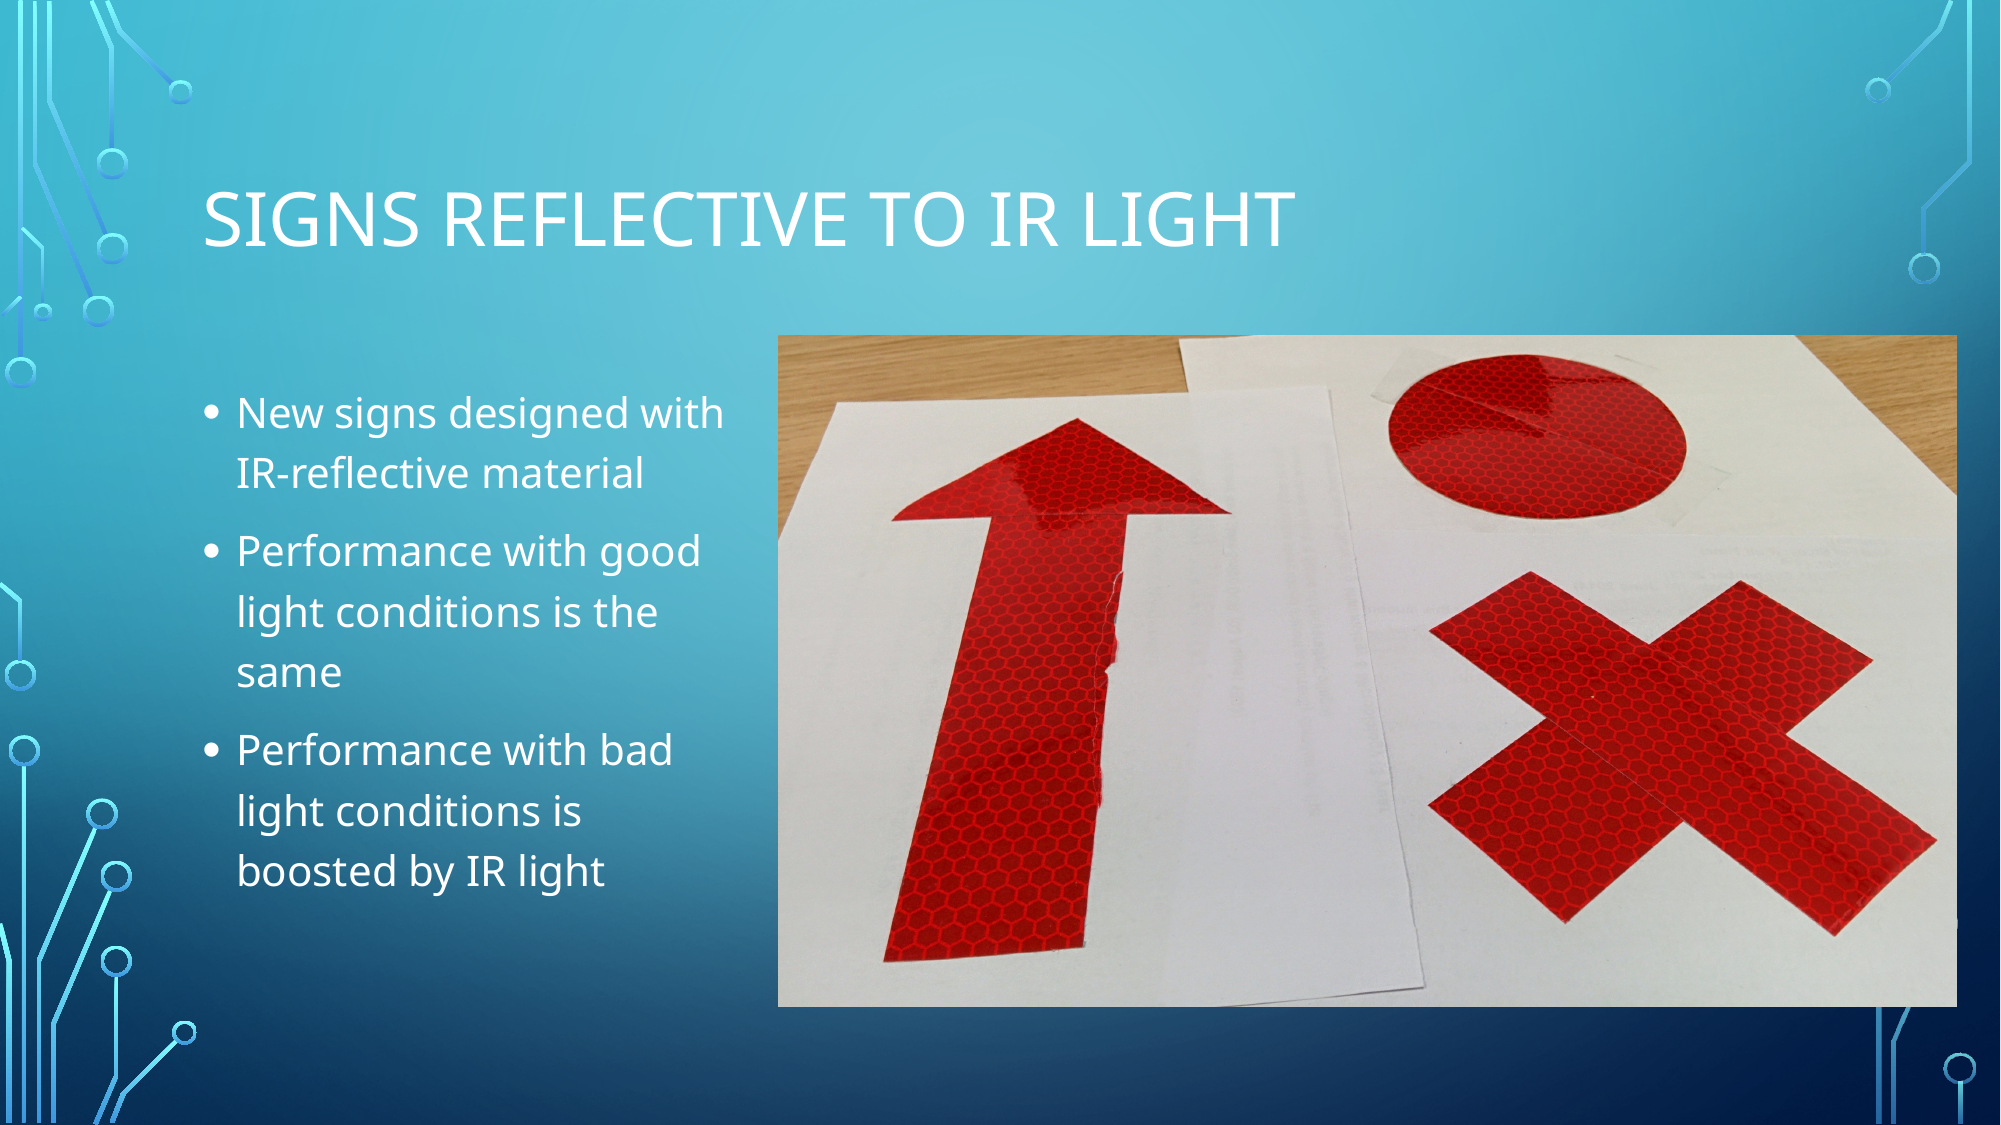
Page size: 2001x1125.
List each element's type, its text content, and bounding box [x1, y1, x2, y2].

picture [778, 334, 1957, 1007]
list New signs designed with IR-reflective material Performance with good light conditions is the same Performance with bad light conditions is boosted by IR light [187, 369, 748, 950]
title Signs reflective to ir light [187, 101, 1813, 344]
